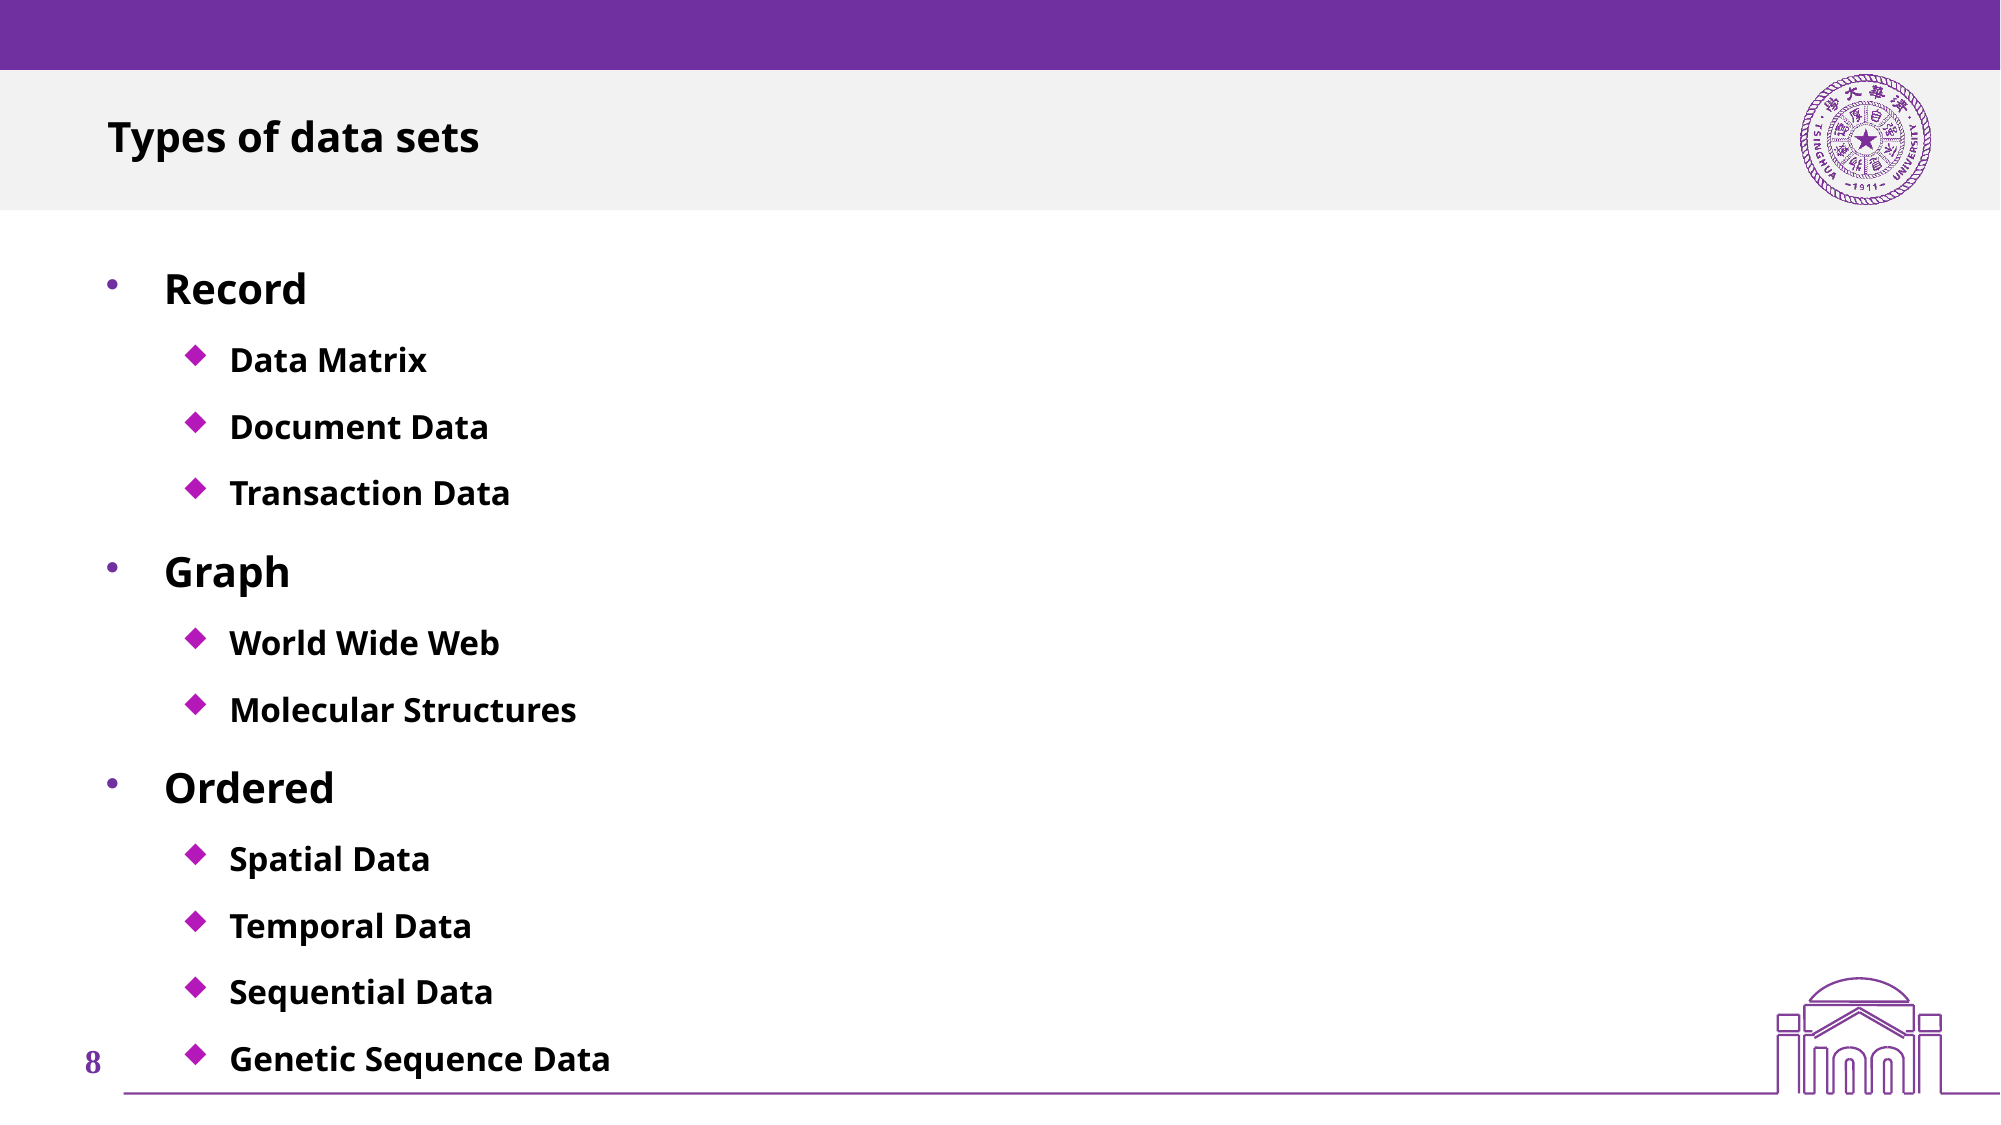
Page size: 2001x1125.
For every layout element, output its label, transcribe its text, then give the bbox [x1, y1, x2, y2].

list Record Data Matrix Document Data Transaction Data Graph World Wide Web Molecular Structures Ordered Spatial Data Temporal Data Sequential Data Genetic Sequence Data [92, 230, 1940, 1096]
picture [1800, 74, 1931, 205]
title Types of data sets [92, 60, 1794, 212]
